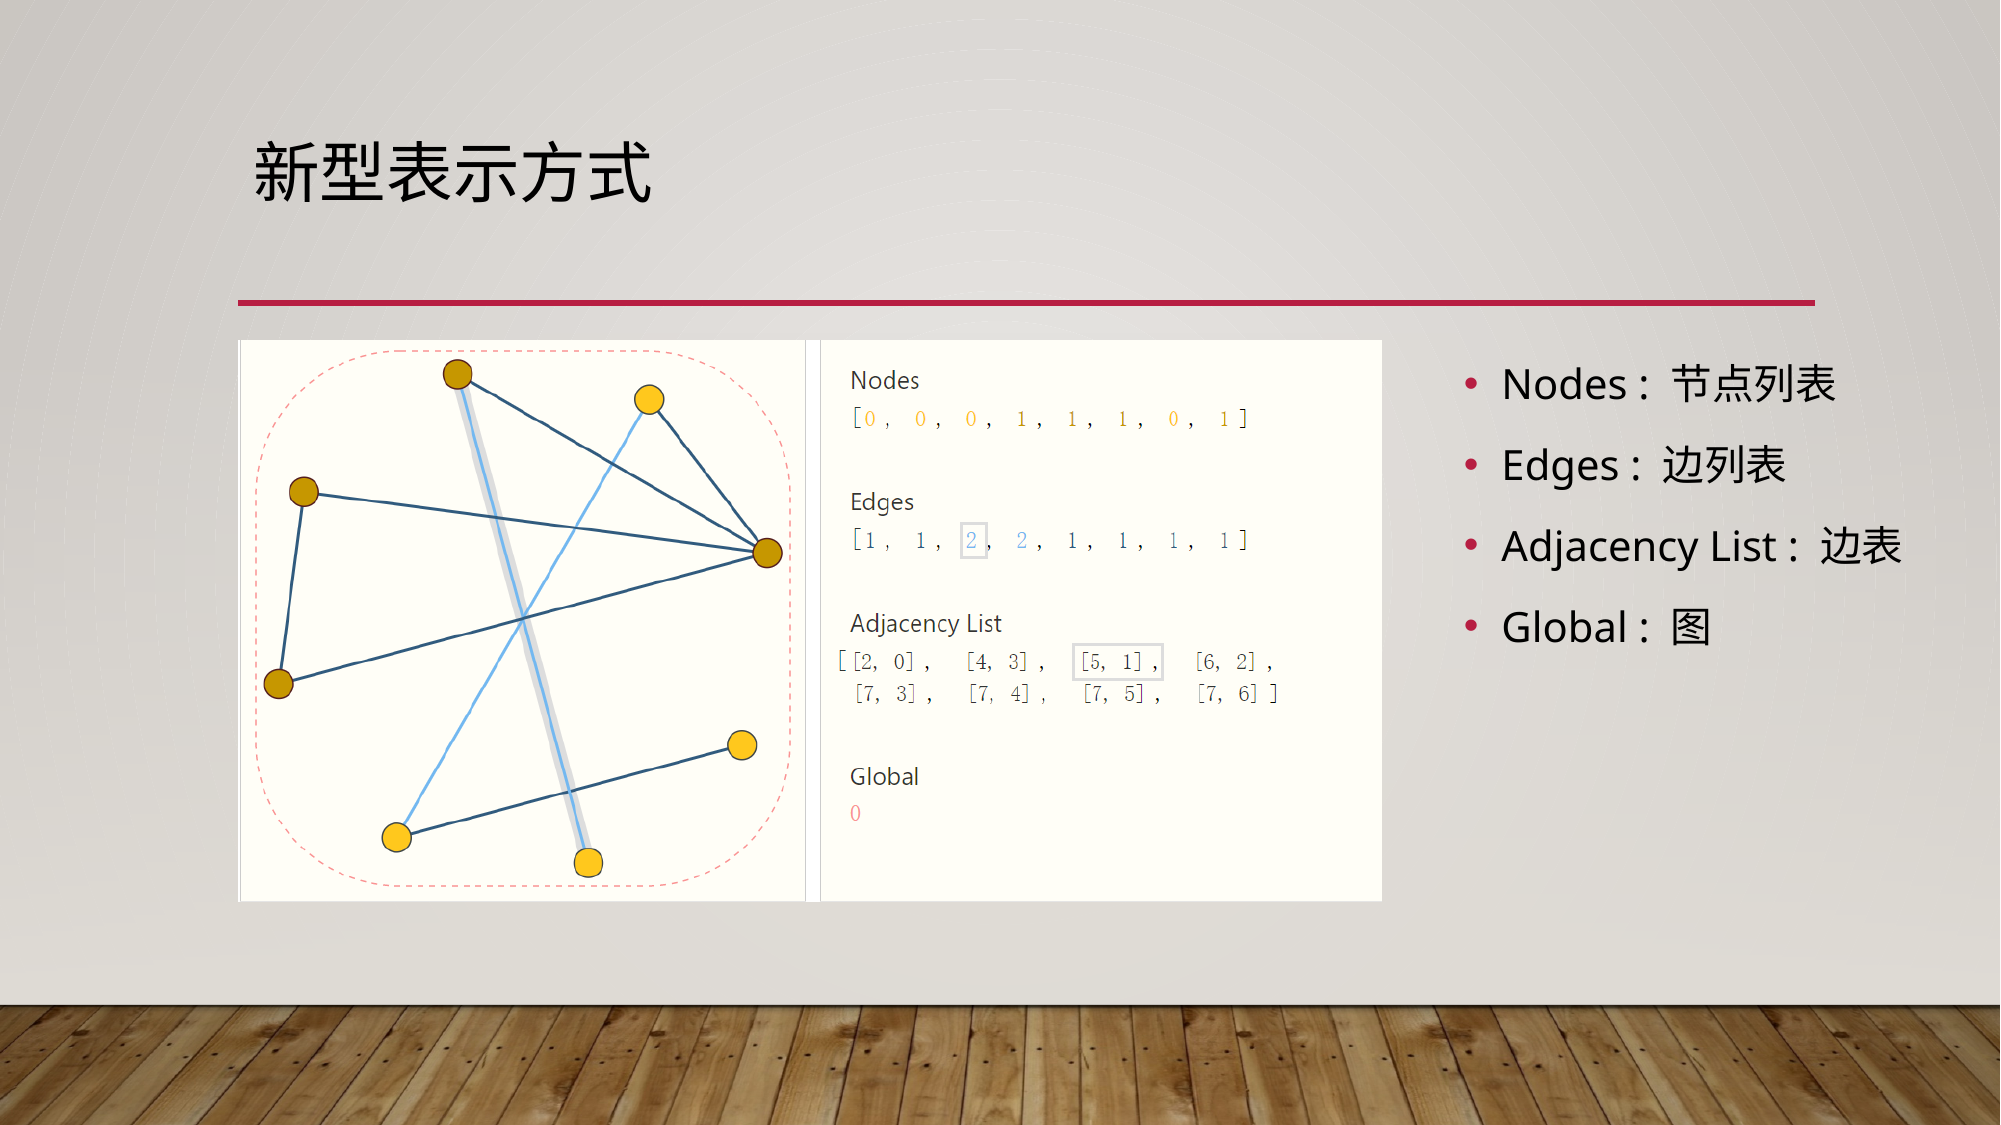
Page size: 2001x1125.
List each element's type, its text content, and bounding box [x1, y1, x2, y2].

picture [237, 340, 1382, 902]
list Nodes : 节点列表 Edges : 边列表 Adjacency List : 边表 Global : 图 [1448, 340, 2000, 907]
picture [0, 1005, 2000, 1125]
title 新型表示方式 [238, 131, 1814, 305]
